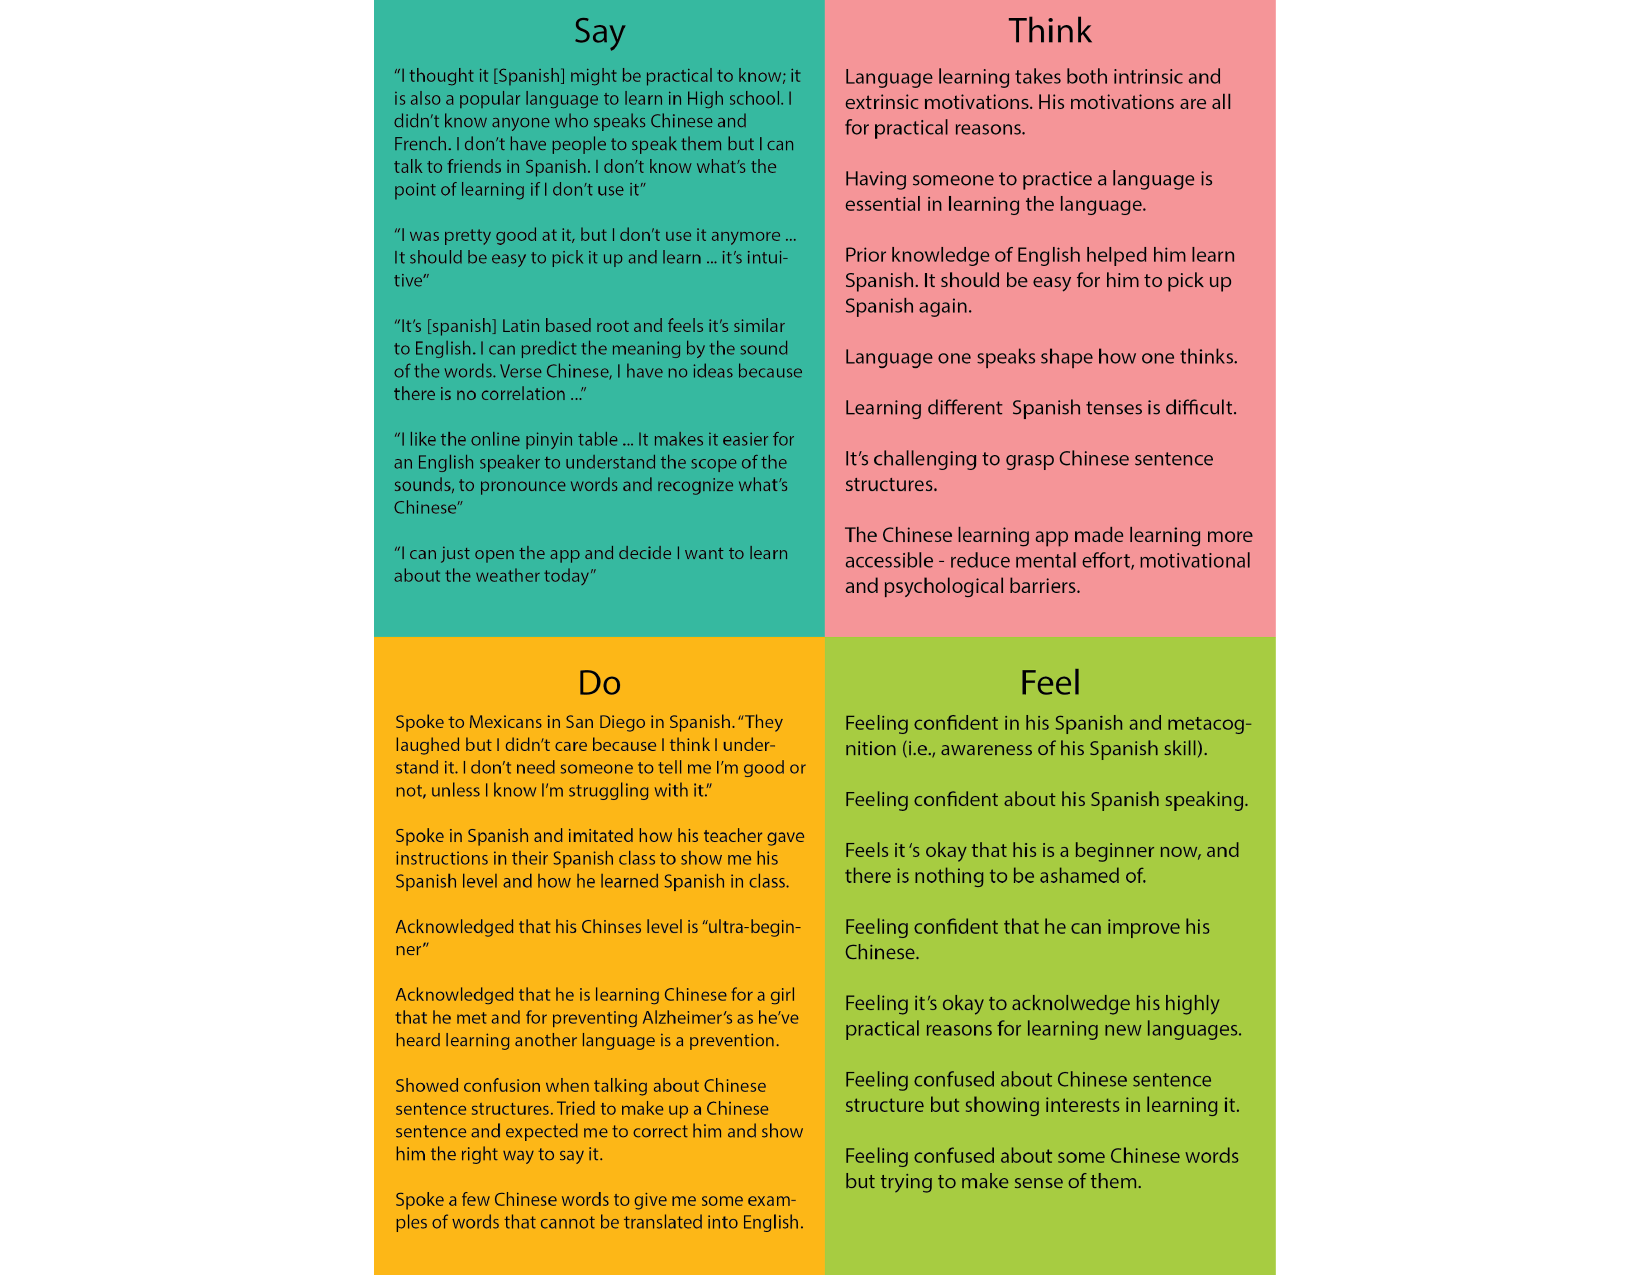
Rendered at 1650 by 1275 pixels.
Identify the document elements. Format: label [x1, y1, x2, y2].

picture [373, 0, 1277, 1275]
